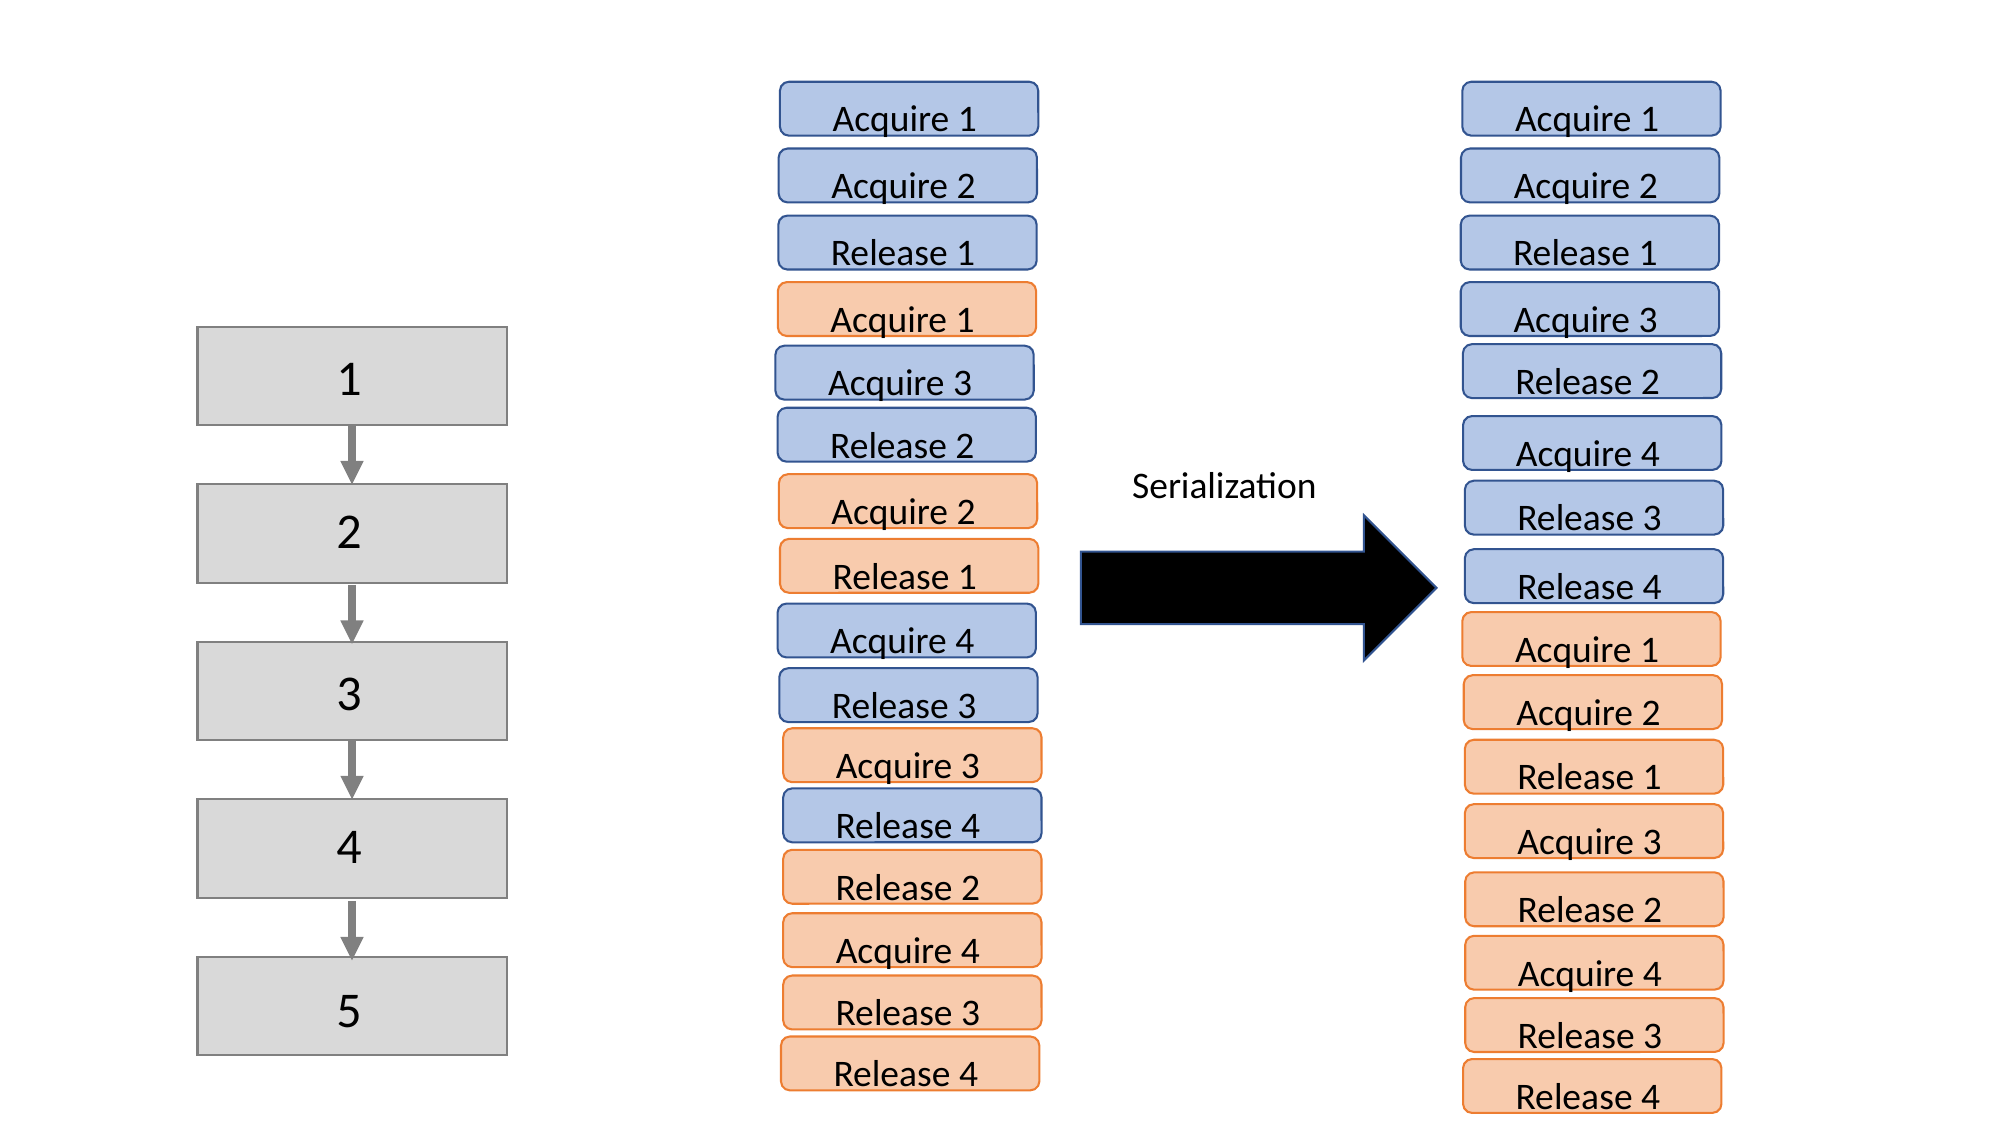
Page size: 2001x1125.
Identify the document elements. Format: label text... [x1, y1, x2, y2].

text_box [1443, 148, 1728, 203]
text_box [1447, 872, 1733, 927]
text_box [1079, 513, 1438, 664]
text_box 1 [321, 337, 394, 413]
text_box 5 [321, 969, 394, 1045]
text_box Serialization [1117, 453, 1400, 513]
text_box [196, 956, 508, 1056]
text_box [1445, 344, 1730, 399]
text_box 4 [321, 806, 394, 882]
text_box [1447, 998, 1733, 1052]
text_box 2 [321, 490, 394, 566]
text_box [1444, 612, 1730, 666]
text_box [1443, 215, 1728, 270]
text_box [1447, 549, 1732, 604]
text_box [1447, 804, 1732, 859]
text_box [196, 326, 508, 426]
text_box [758, 81, 1051, 1091]
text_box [1447, 480, 1732, 535]
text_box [1444, 81, 1730, 136]
text_box [196, 798, 508, 899]
text_box [196, 483, 508, 584]
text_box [1446, 675, 1731, 730]
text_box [1447, 935, 1733, 990]
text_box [1447, 739, 1732, 794]
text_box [1443, 282, 1728, 336]
text_box 3 [321, 653, 394, 729]
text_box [1445, 1059, 1730, 1113]
text_box [196, 641, 508, 741]
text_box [1445, 416, 1730, 470]
